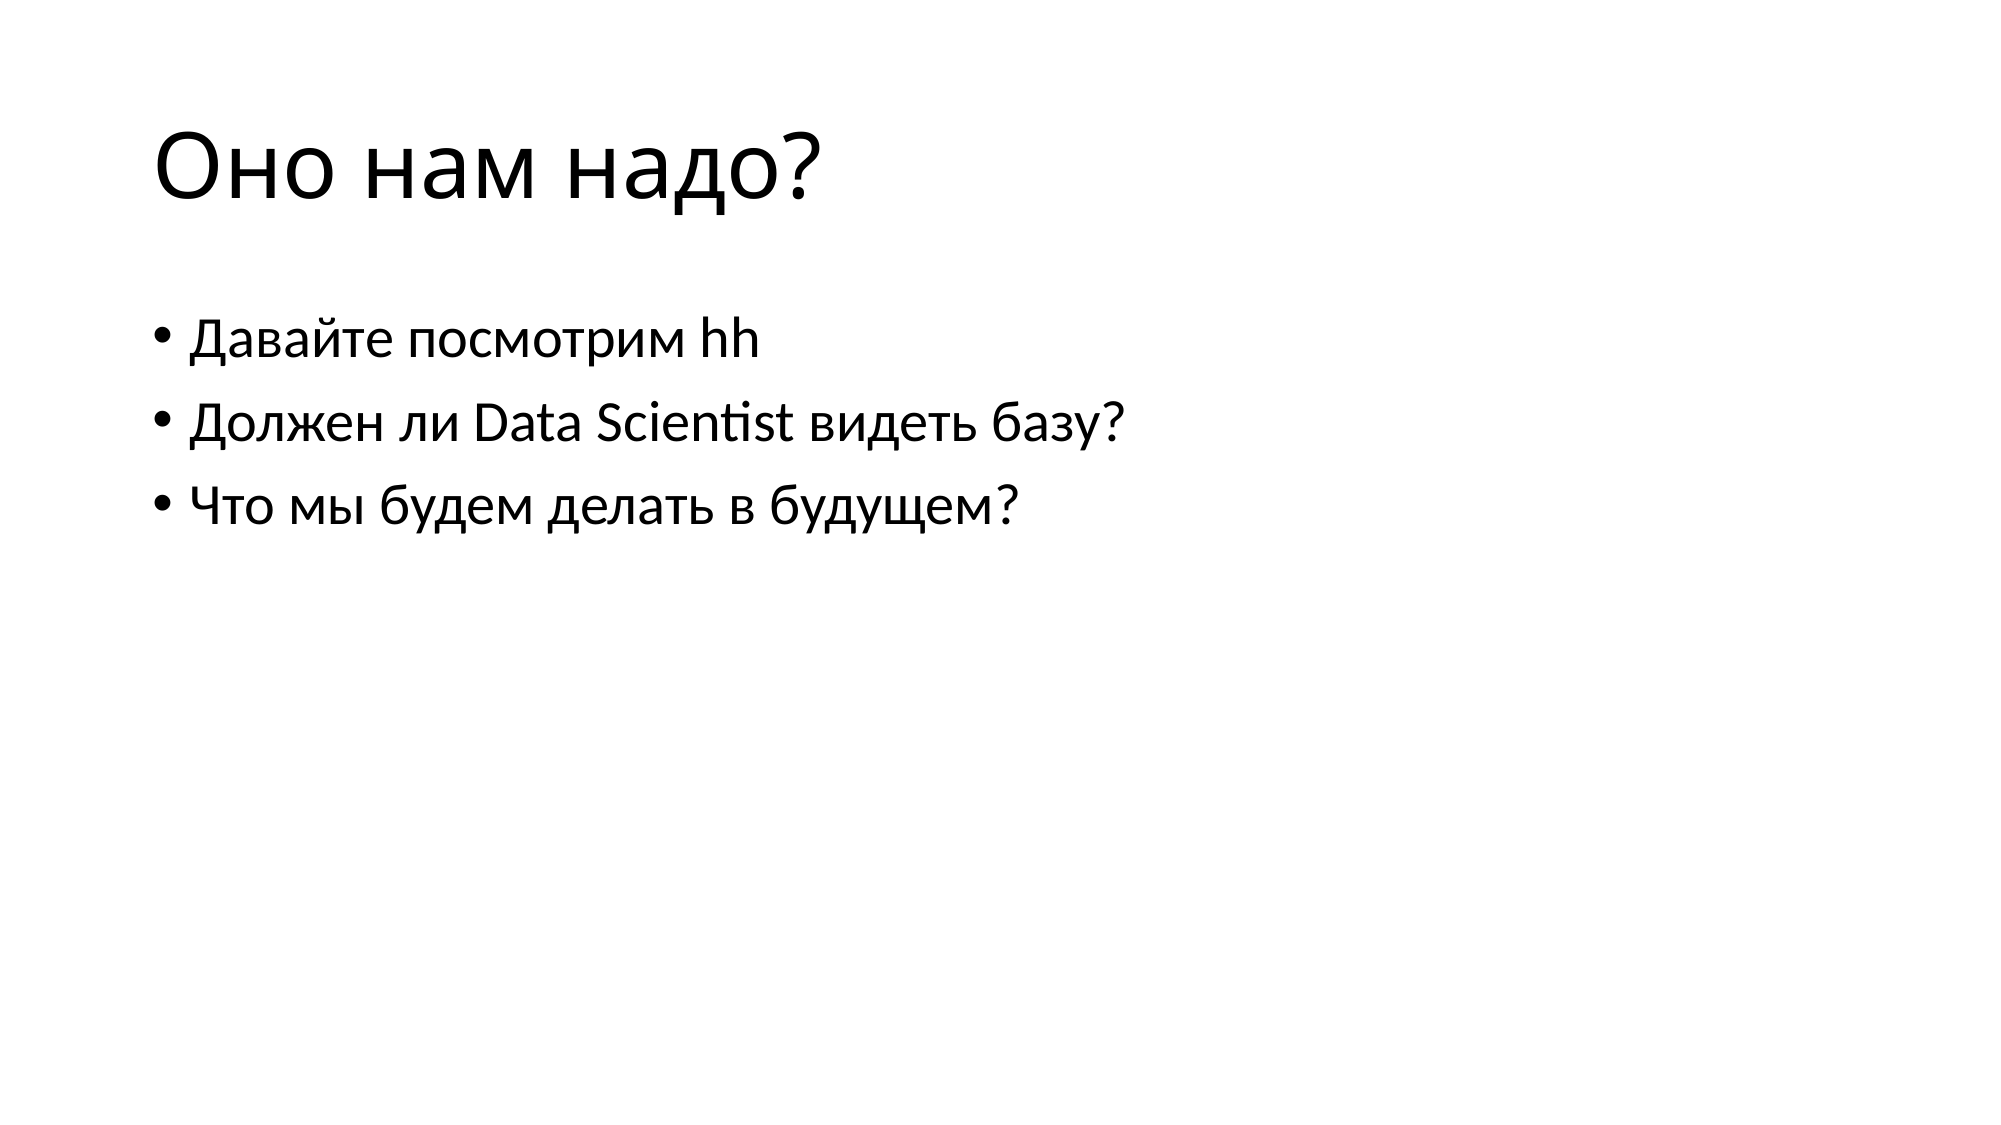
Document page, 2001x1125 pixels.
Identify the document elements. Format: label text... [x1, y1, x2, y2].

list Давайте посмотрим hh Должен ли Data Scientist видеть базу? Что мы будем делать в будущем? [137, 299, 1863, 1014]
title Оно нам надо? [137, 59, 1863, 278]
